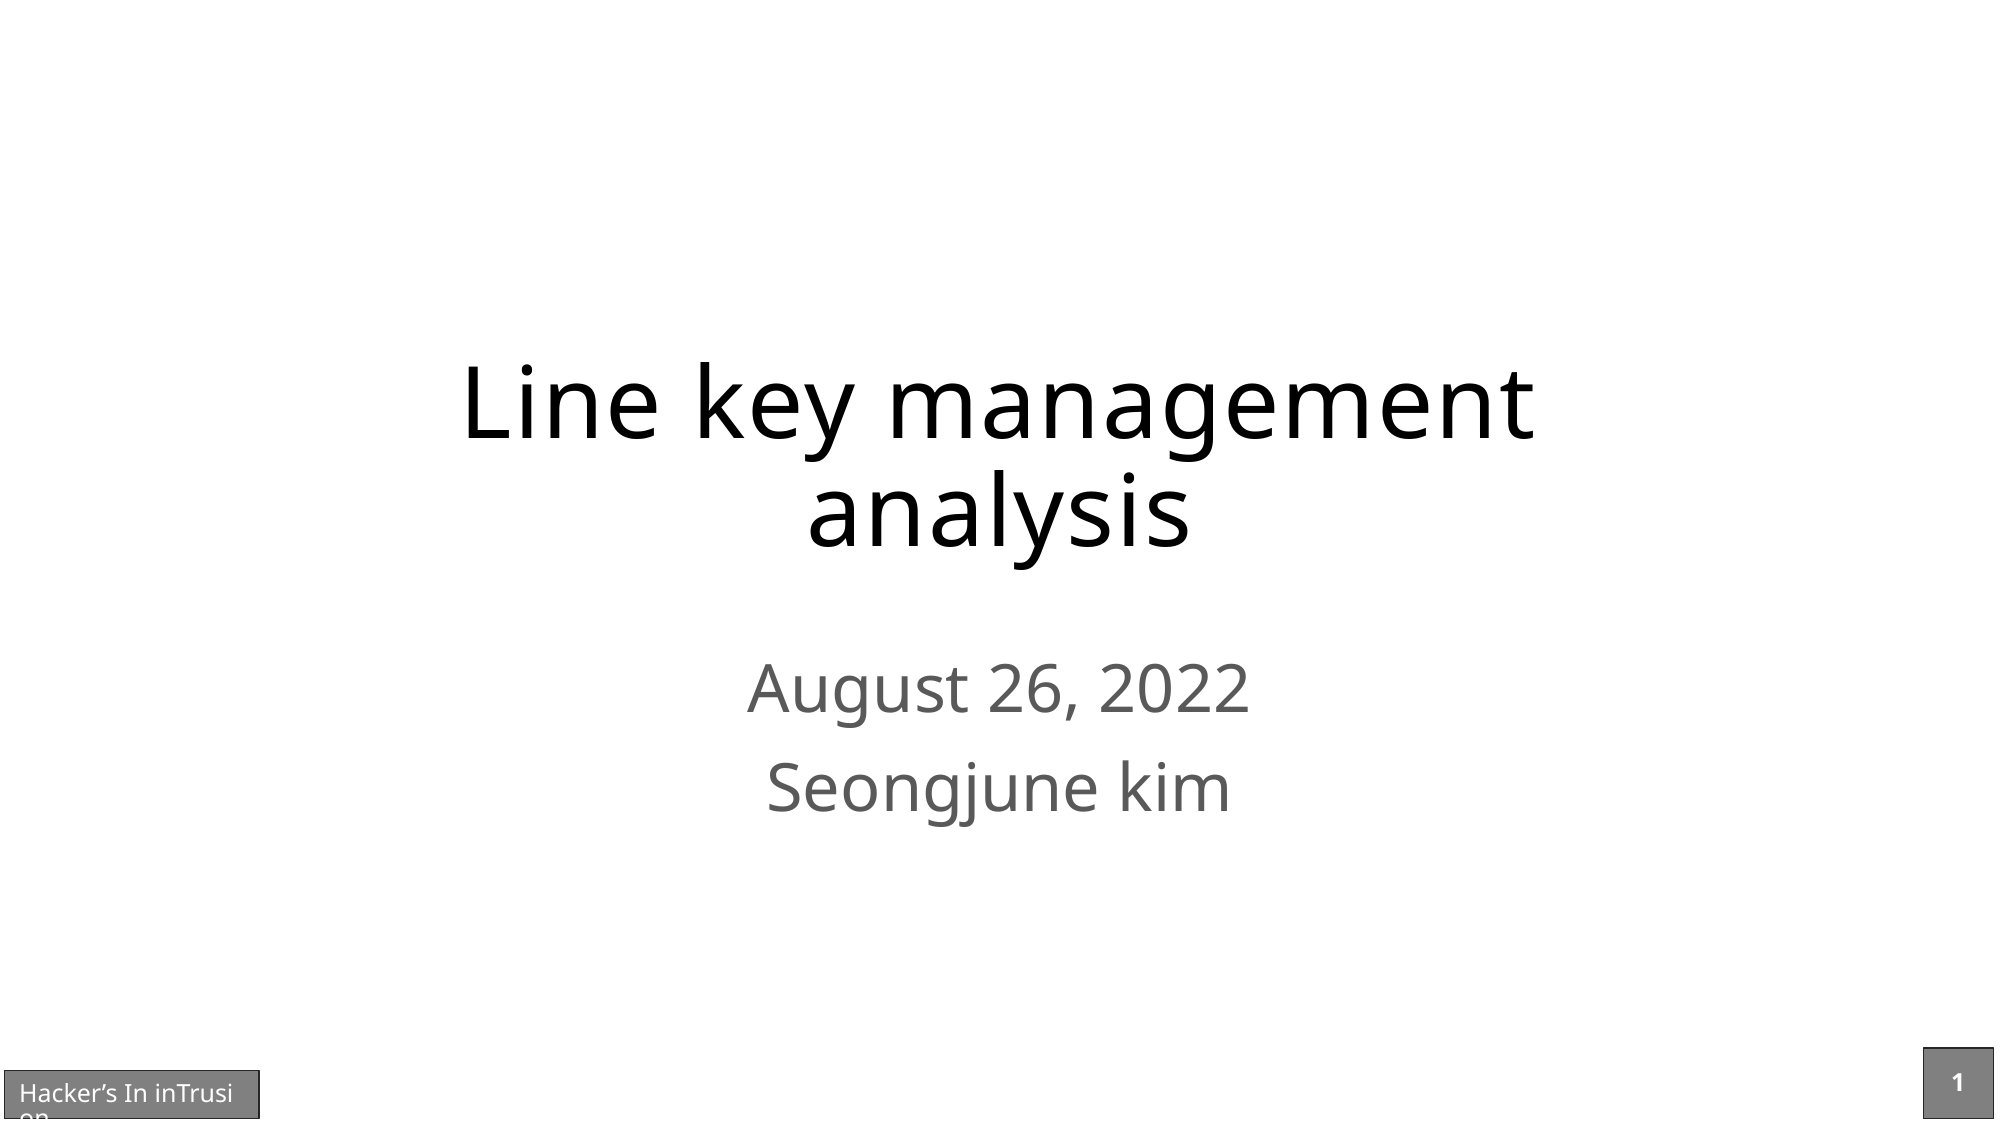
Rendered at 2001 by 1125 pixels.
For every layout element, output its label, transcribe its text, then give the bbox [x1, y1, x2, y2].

slide_number 1 [1923, 1047, 1994, 1119]
footer Hacker’s In inTrusion [4, 1070, 260, 1119]
subtitle August 26, 2022 Seongjune kim [249, 638, 1750, 910]
title Line key management analysis [249, 184, 1750, 576]
